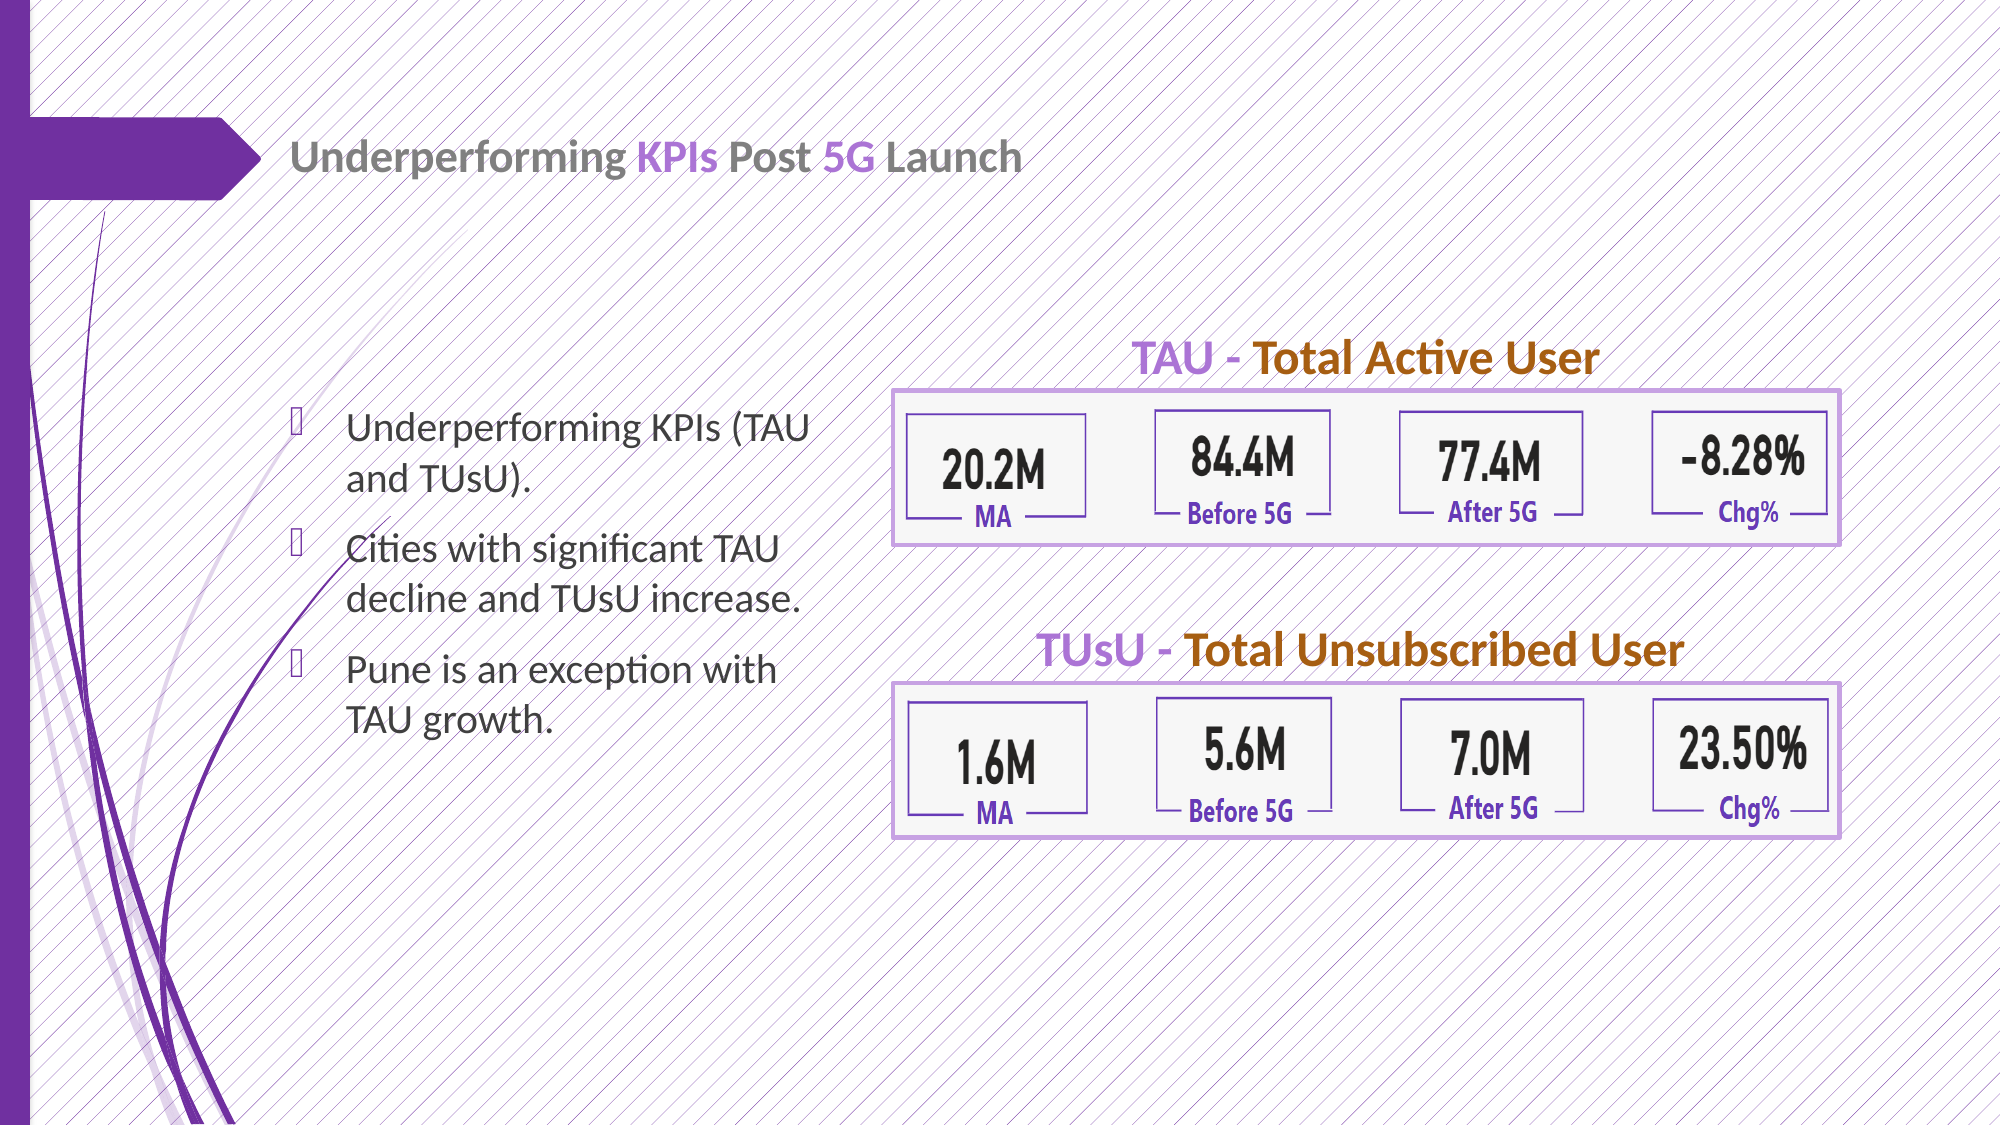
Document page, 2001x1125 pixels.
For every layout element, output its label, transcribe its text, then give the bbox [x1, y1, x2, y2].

picture [894, 392, 1838, 543]
picture [894, 685, 1838, 836]
text_box TUsU - Total Unsubscribed User [1021, 609, 1762, 684]
text_box TAU - Total Active User [1116, 317, 1743, 391]
title Underperforming KPIs Post 5G Launch [274, 118, 1516, 241]
list Underperforming KPIs (TAU and TUsU). Cities with significant TAU decline and TUsU increase. Pune is an exception with TAU growth. [274, 392, 841, 970]
